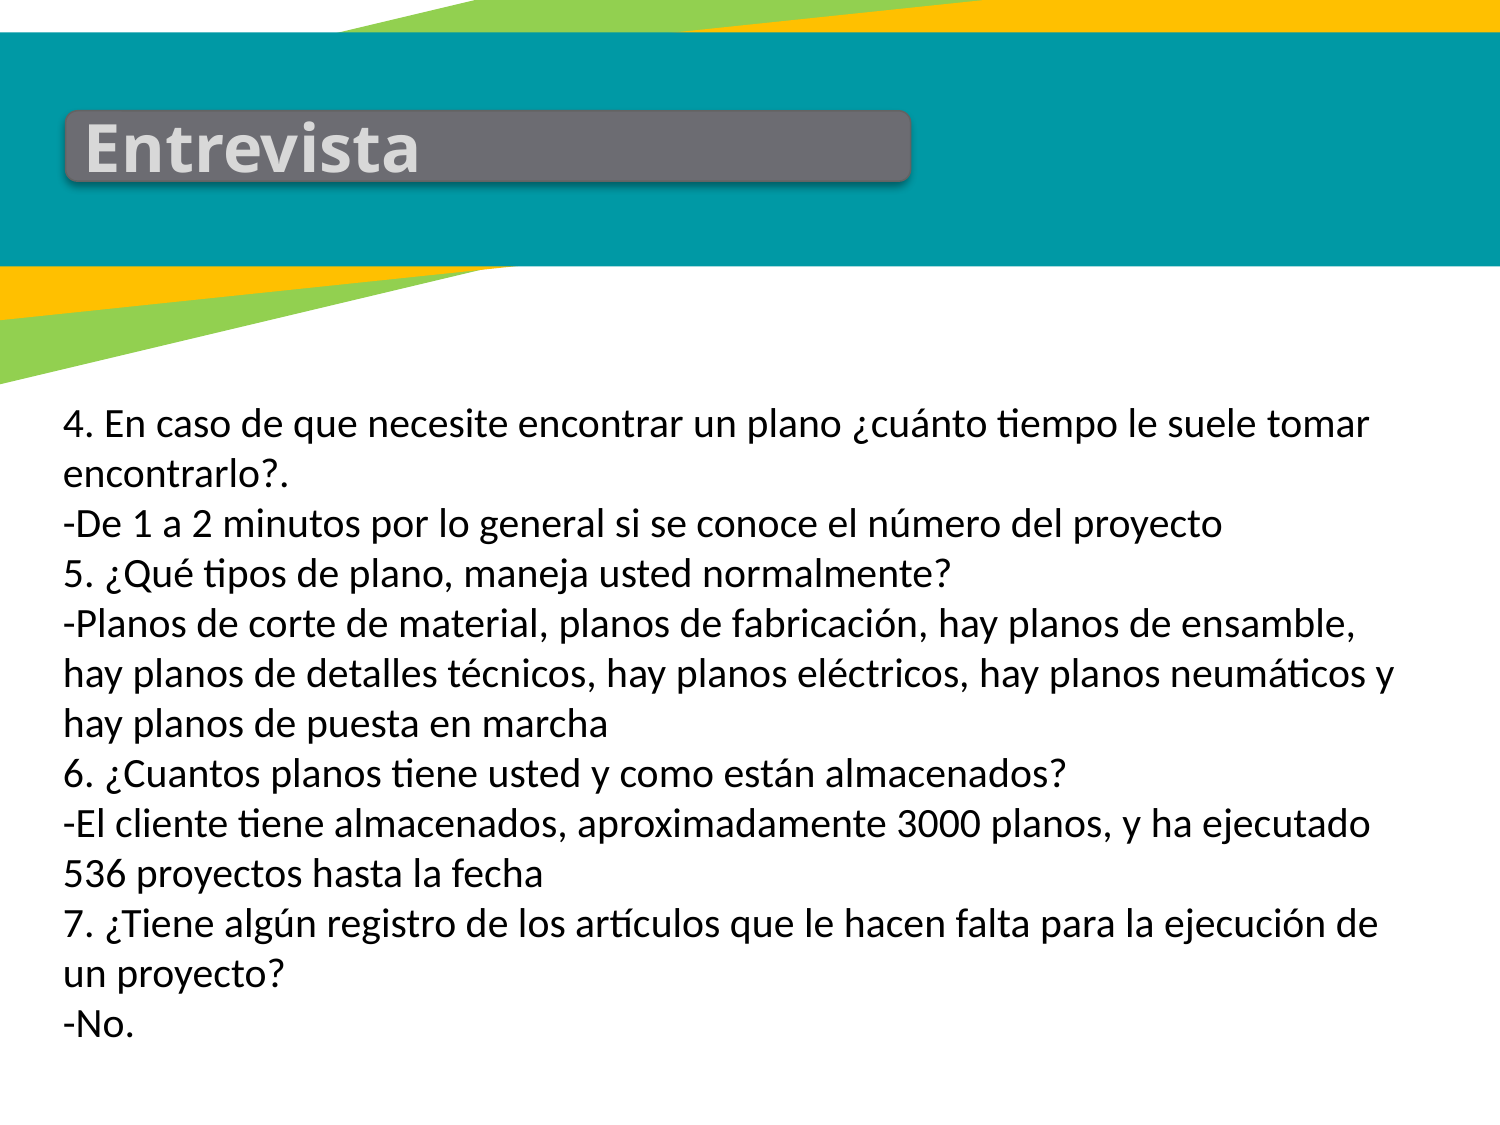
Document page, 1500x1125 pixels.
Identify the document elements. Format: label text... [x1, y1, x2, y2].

text_box Entrevista [65, 110, 911, 182]
text_box 4. En caso de que necesite encontrar un plano ¿cuánto tiempo le suele tomar encontrarlo?. -De 1 a 2 minutos por lo general si se conoce el número del proyecto 5. ¿Qué tipos de plano, maneja usted normalmente? -Planos de corte de material, planos de fabricación, hay planos de ensamble, hay planos de detalles técnicos, hay planos eléctricos, hay planos neumáticos y hay planos de puesta en marcha 6. ¿Cuantos planos tiene usted y como están almacenados? -El cliente tiene almacenados, aproximadamente 3000 planos, y ha ejecutado 536 proyectos hasta la fecha 7. ¿Tiene algún registro de los artículos que le hacen falta para la ejecución de un proyecto? -No. [47, 388, 1435, 1060]
